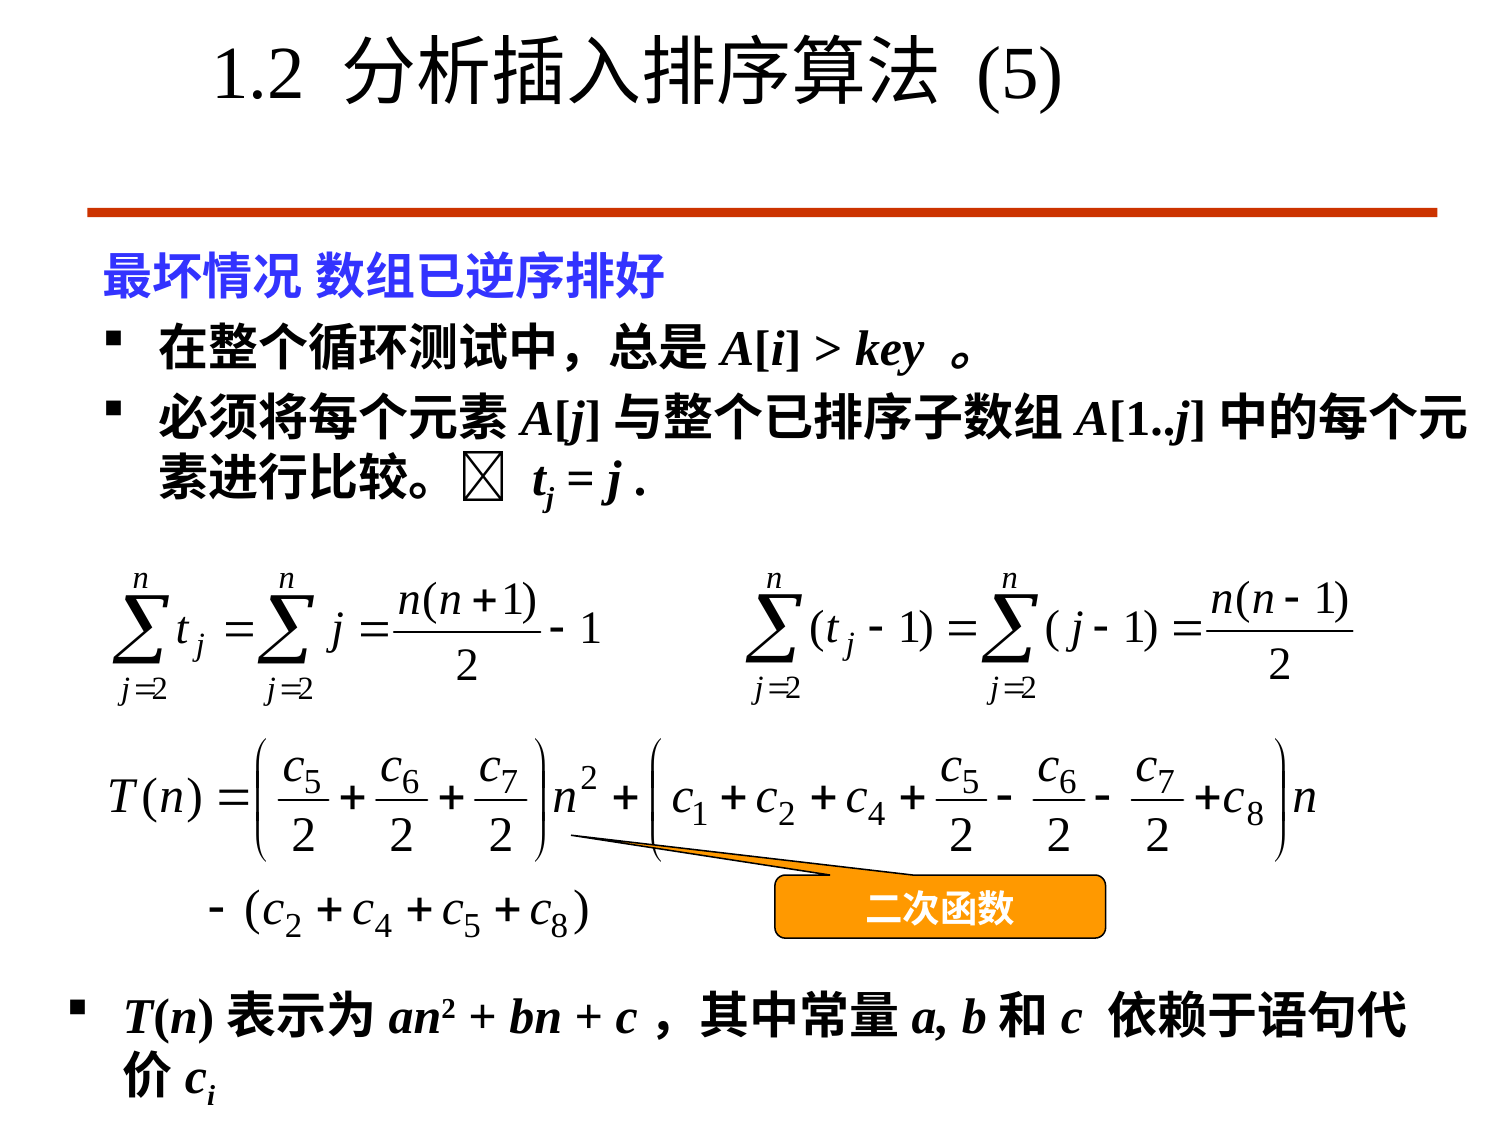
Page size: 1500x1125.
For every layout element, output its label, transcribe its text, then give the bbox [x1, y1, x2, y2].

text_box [103, 550, 611, 719]
text_box T(n)表示为an2 + bn + c，其中常量a, b和c 依赖于语句代价ci [51, 975, 1464, 1052]
text_box 数组已逆序排好 [300, 237, 680, 313]
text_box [737, 549, 1365, 718]
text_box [99, 725, 1331, 951]
list 最坏情况: 在整个循环测试中，总是A[i] > key 。 必须将每个元素A[j]与整个已排序子数组A[1..j]中的每个元素进行比较。 tj = j . [87, 237, 1500, 1100]
title 1.2 分析插入排序算法 (5) [0, 0, 1275, 138]
